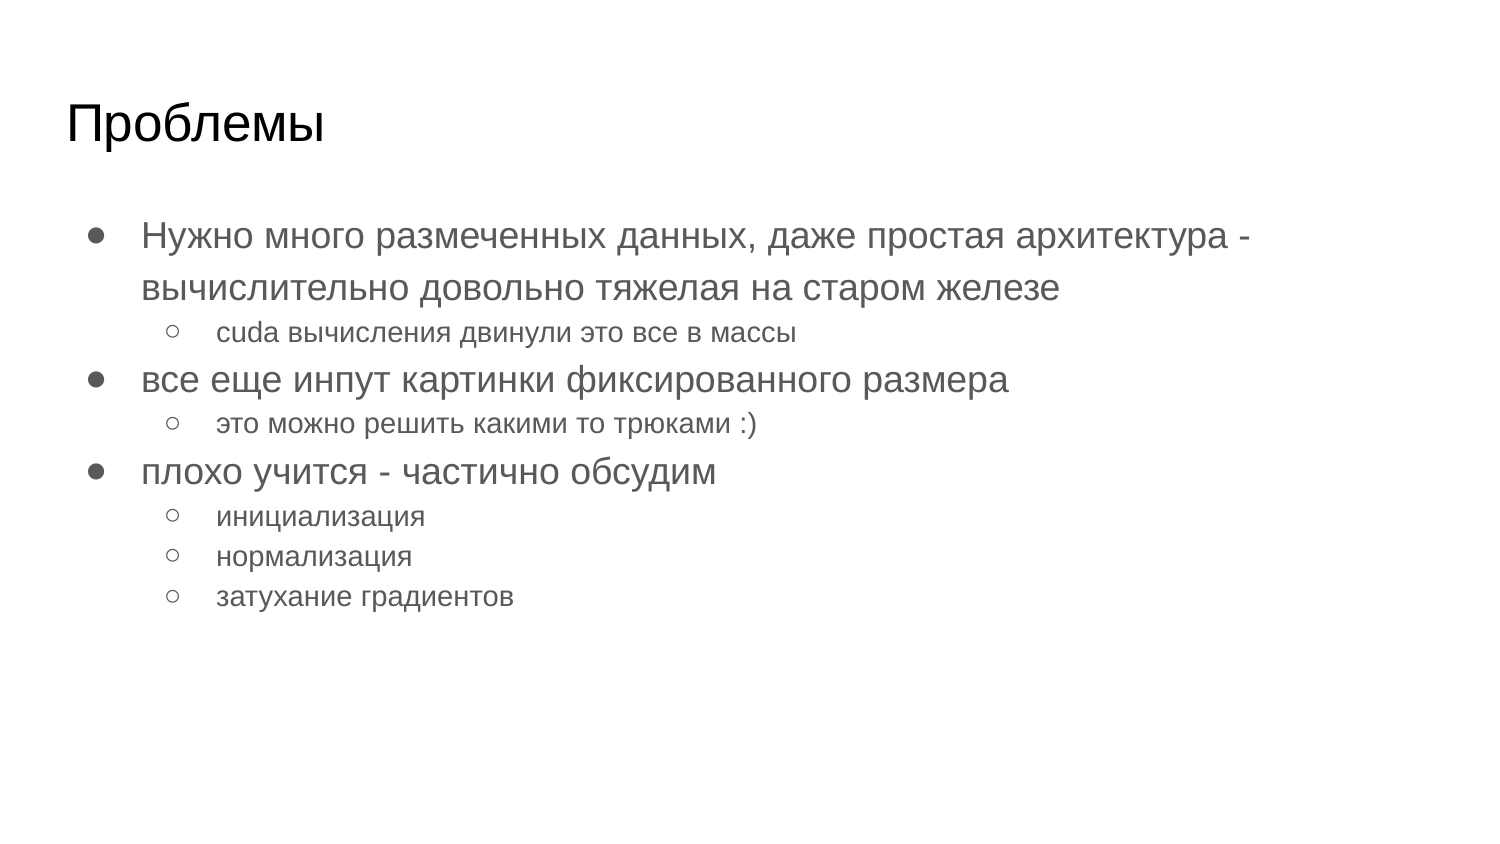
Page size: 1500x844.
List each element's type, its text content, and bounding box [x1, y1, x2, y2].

list Нужно много размеченных данных, даже простая архитектура - вычислительно довольно тяжелая на старом железе cuda вычисления двинули это все в массы все еще инпут картинки фиксированного размера это можно решить какими то трюками :) плохо учится - частично обсудим инициализация нормализация затухание градиентов [51, 189, 1449, 750]
title Проблемы [51, 72, 1449, 167]
